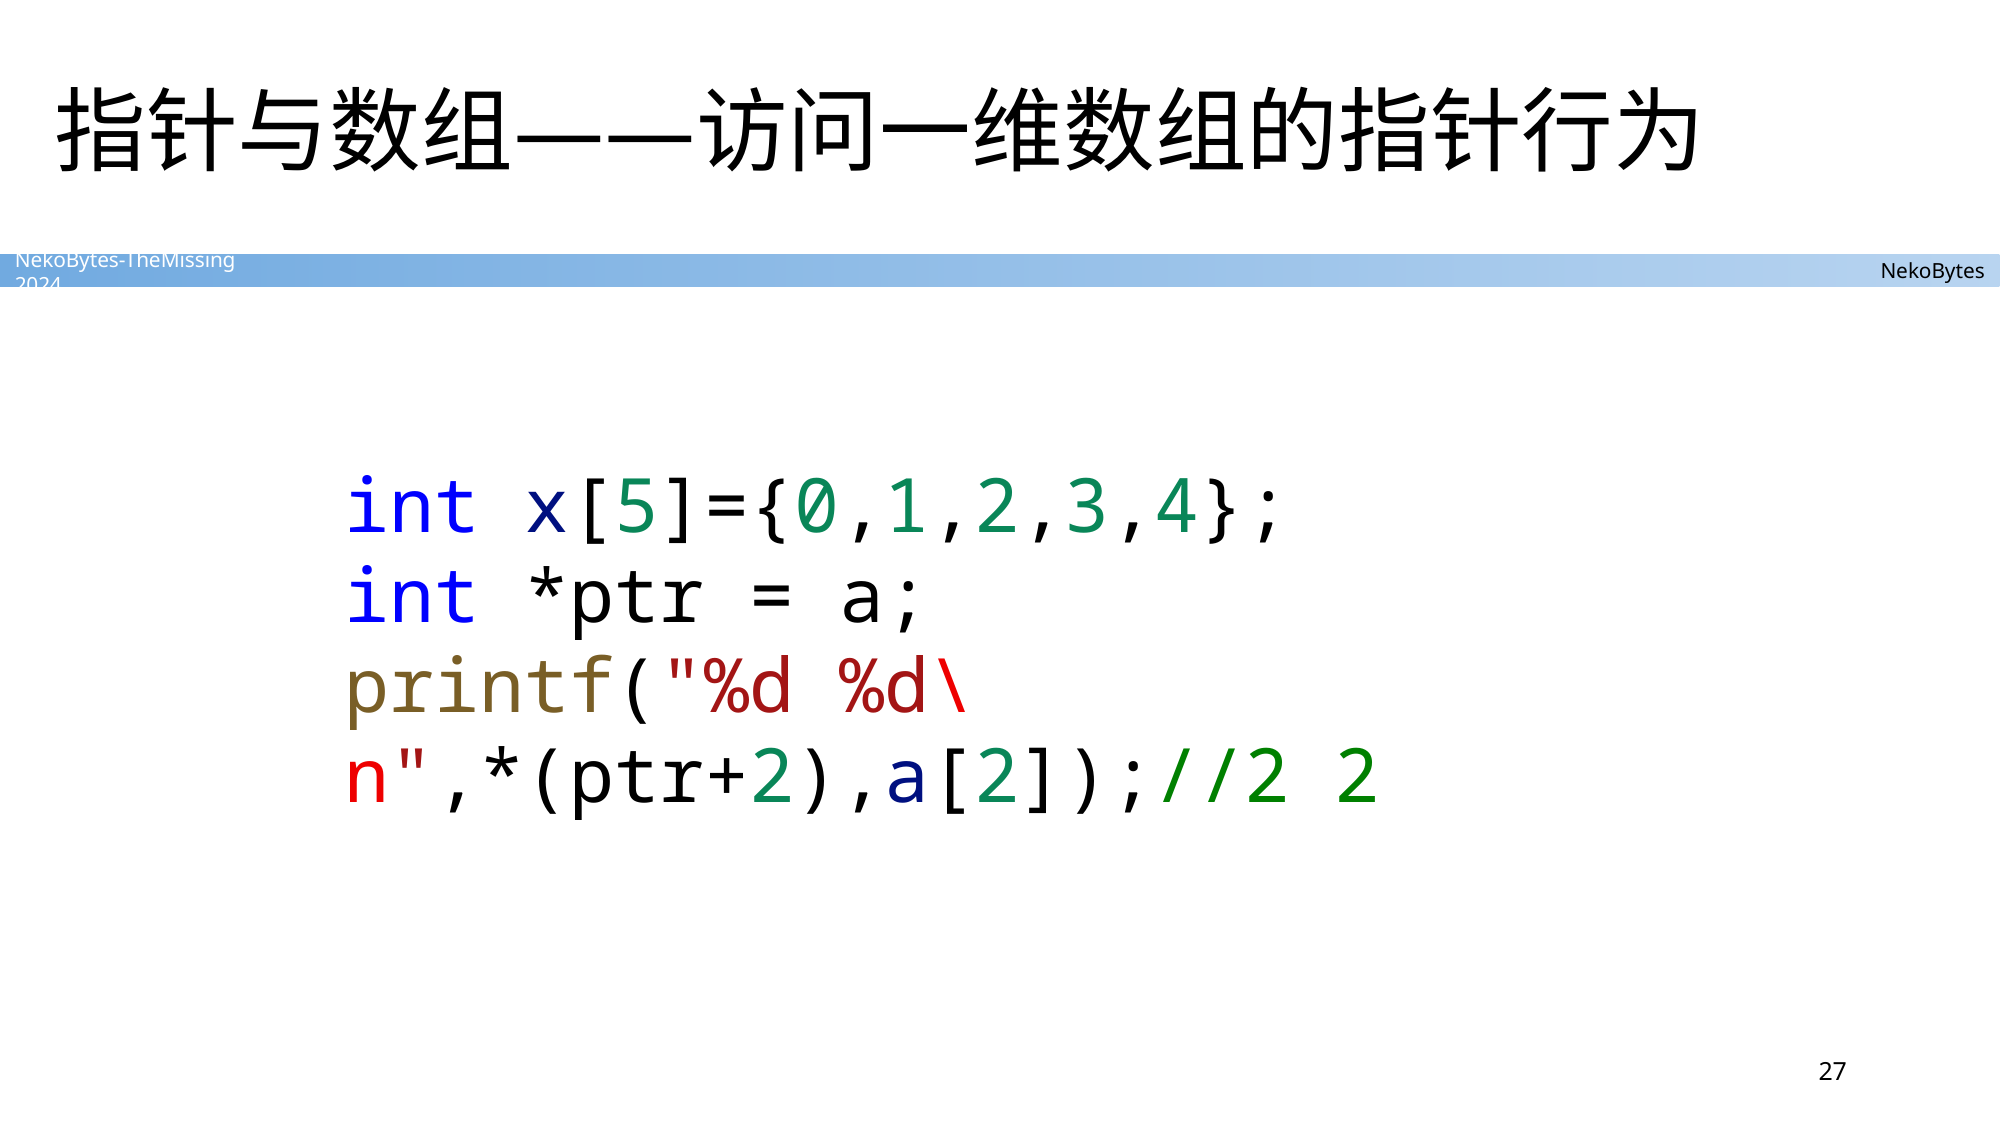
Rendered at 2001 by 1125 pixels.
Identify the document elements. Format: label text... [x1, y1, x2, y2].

title 指针与数组——访问一维数组的指针行为 [39, 19, 1764, 237]
slide_number 27 [1412, 1042, 1862, 1103]
text_box int x[5]={0,1,2,3,4}; int *ptr = a; printf("%d %d\n",*(ptr+2),a[2]);//2 2 [329, 450, 1474, 825]
